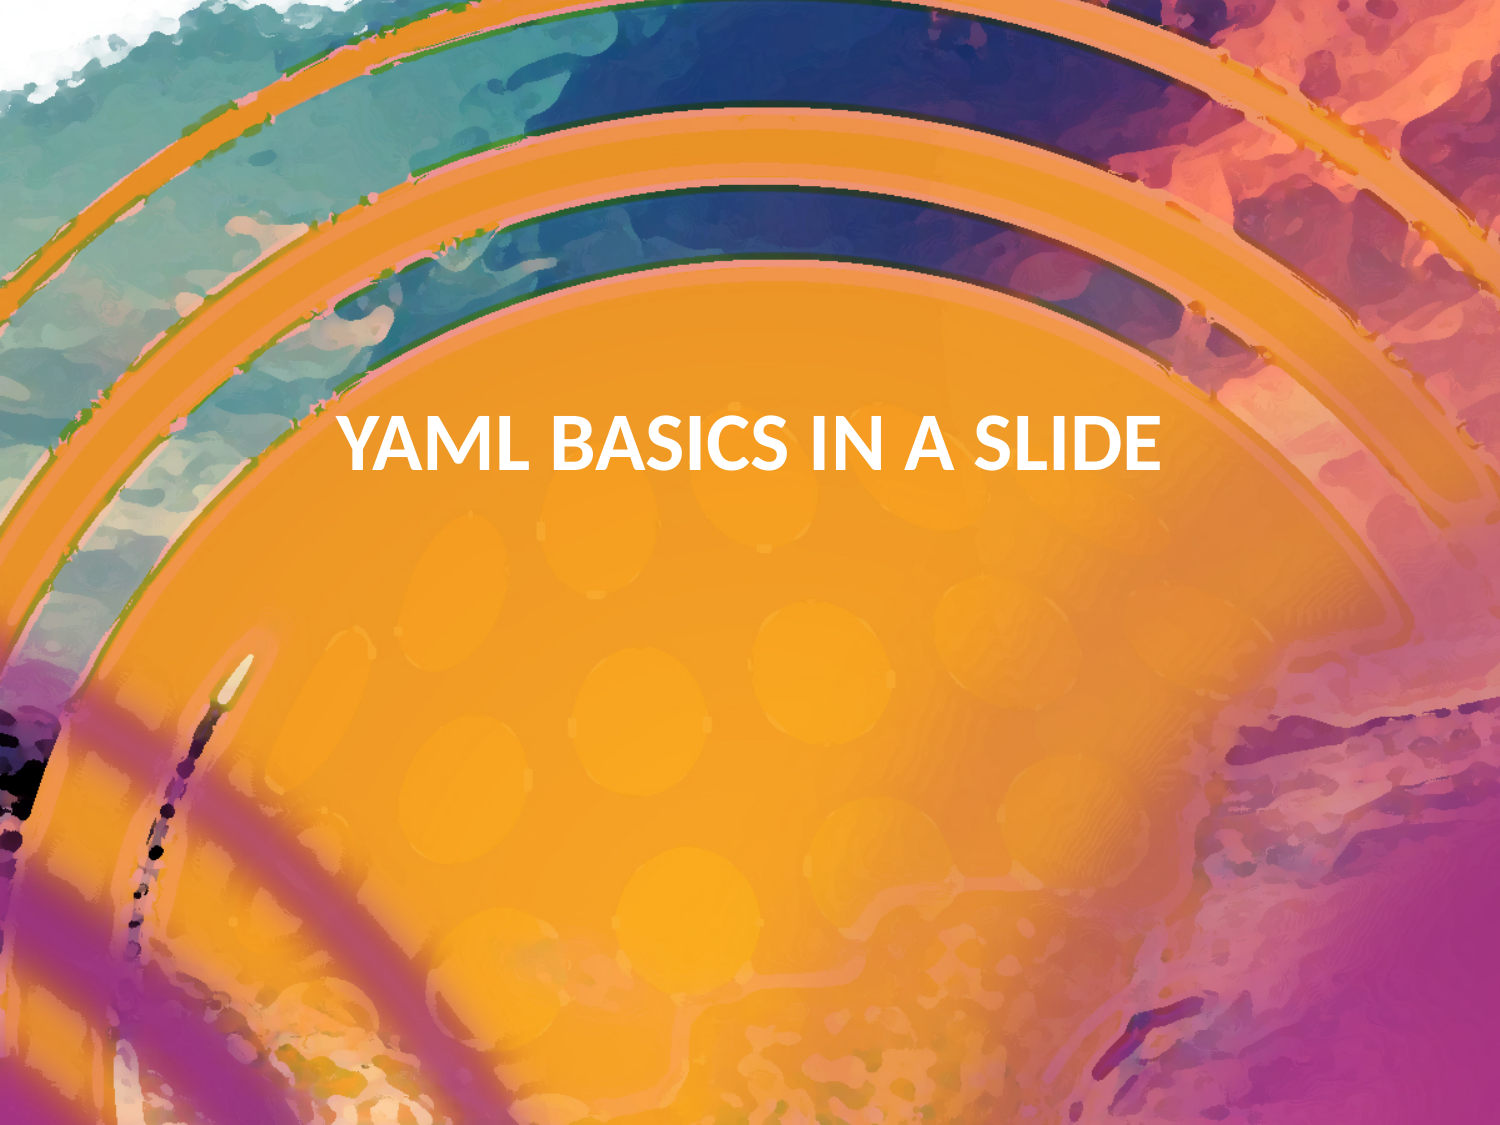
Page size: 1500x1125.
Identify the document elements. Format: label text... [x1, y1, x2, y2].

title YAML BASICS in a slide [318, 379, 1182, 600]
picture [0, 0, 1500, 1125]
